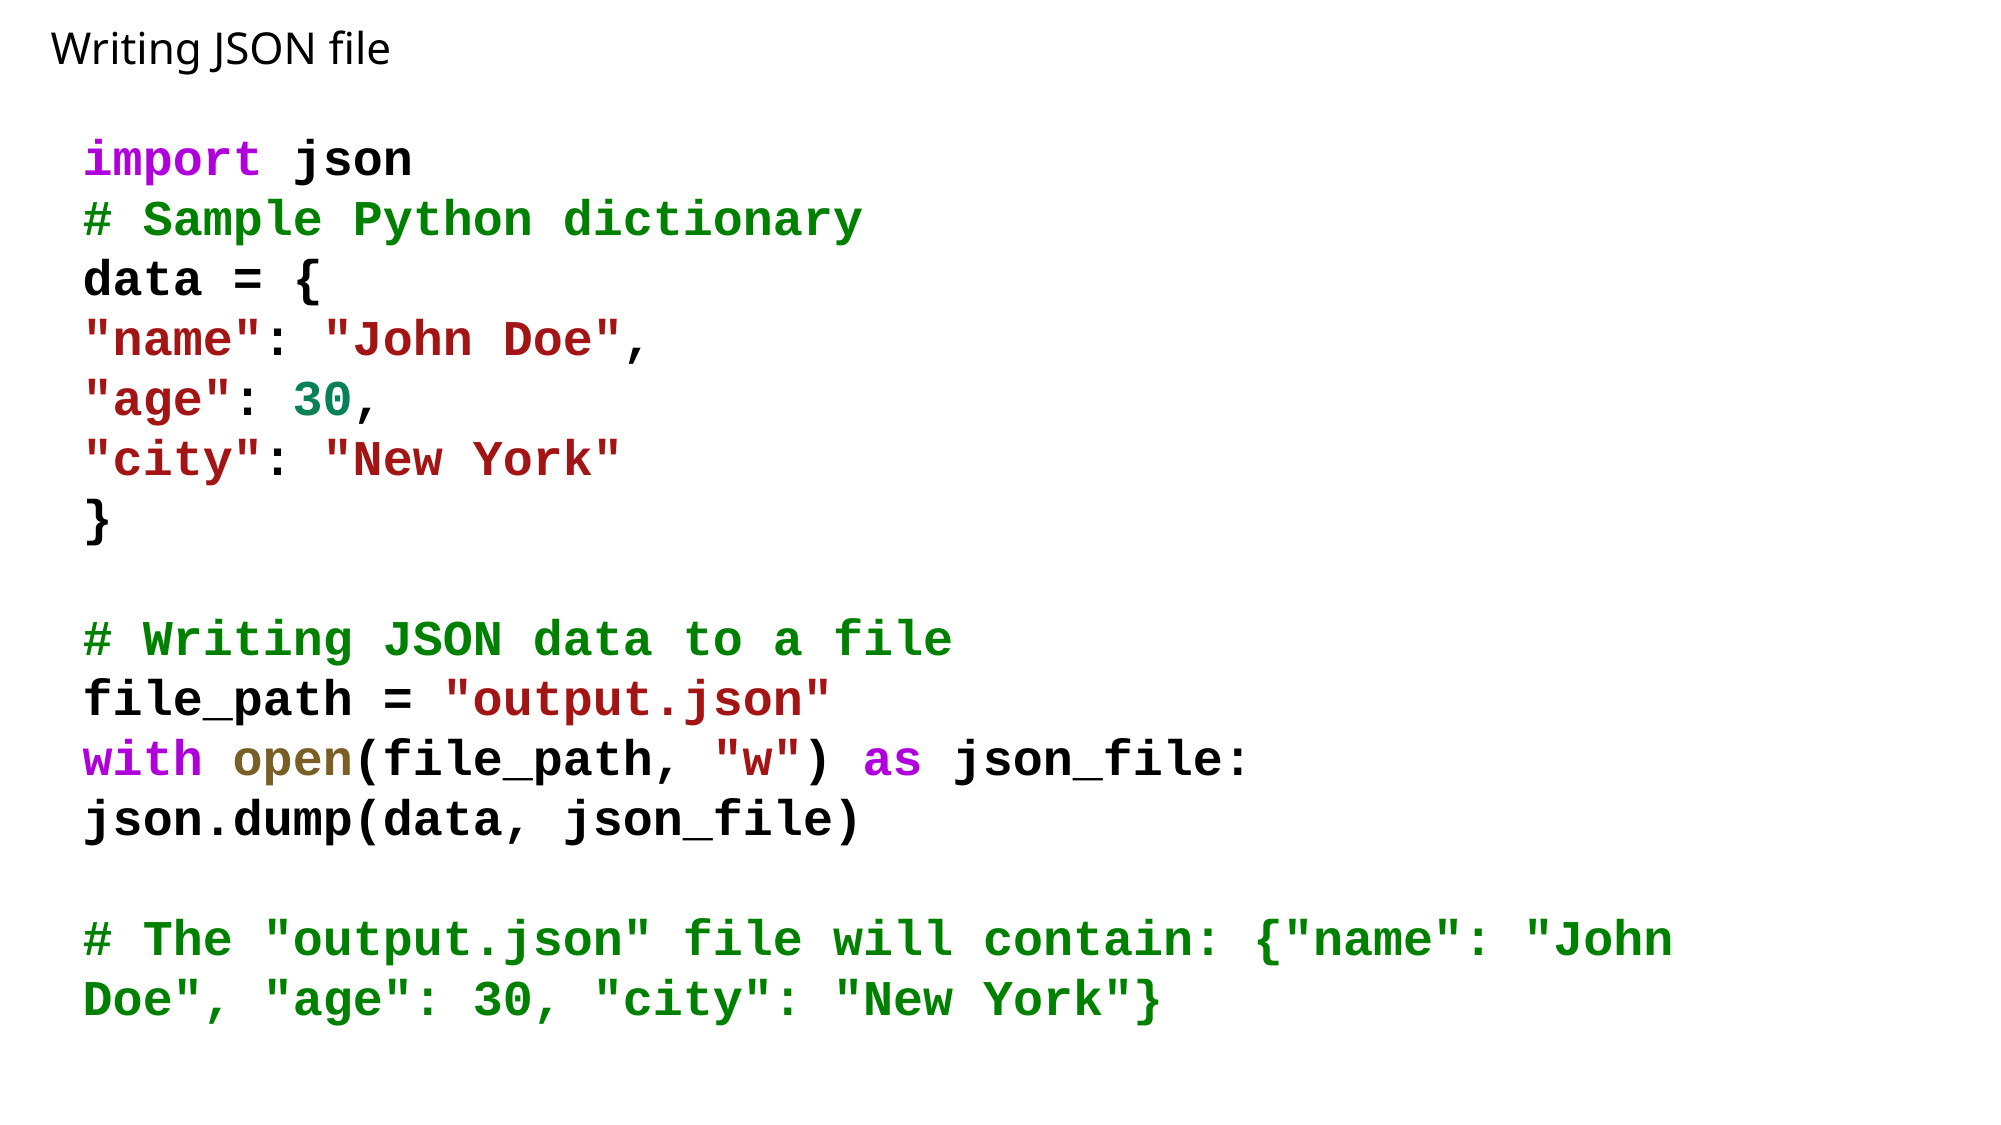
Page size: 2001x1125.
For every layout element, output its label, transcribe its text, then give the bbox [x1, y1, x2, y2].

title Writing JSON file [35, 18, 1761, 83]
text_box import json # Sample Python dictionary data = { "name": "John Doe", "age": 30, "city": "New York" } # Writing JSON data to a file file_path = "output.json" with open(file_path, "w") as json_file: json.dump(data, json_file) # The "output.json" file will contain: {"name": "John Doe", "age": 30, "city": "New York"} [67, 117, 1863, 1033]
